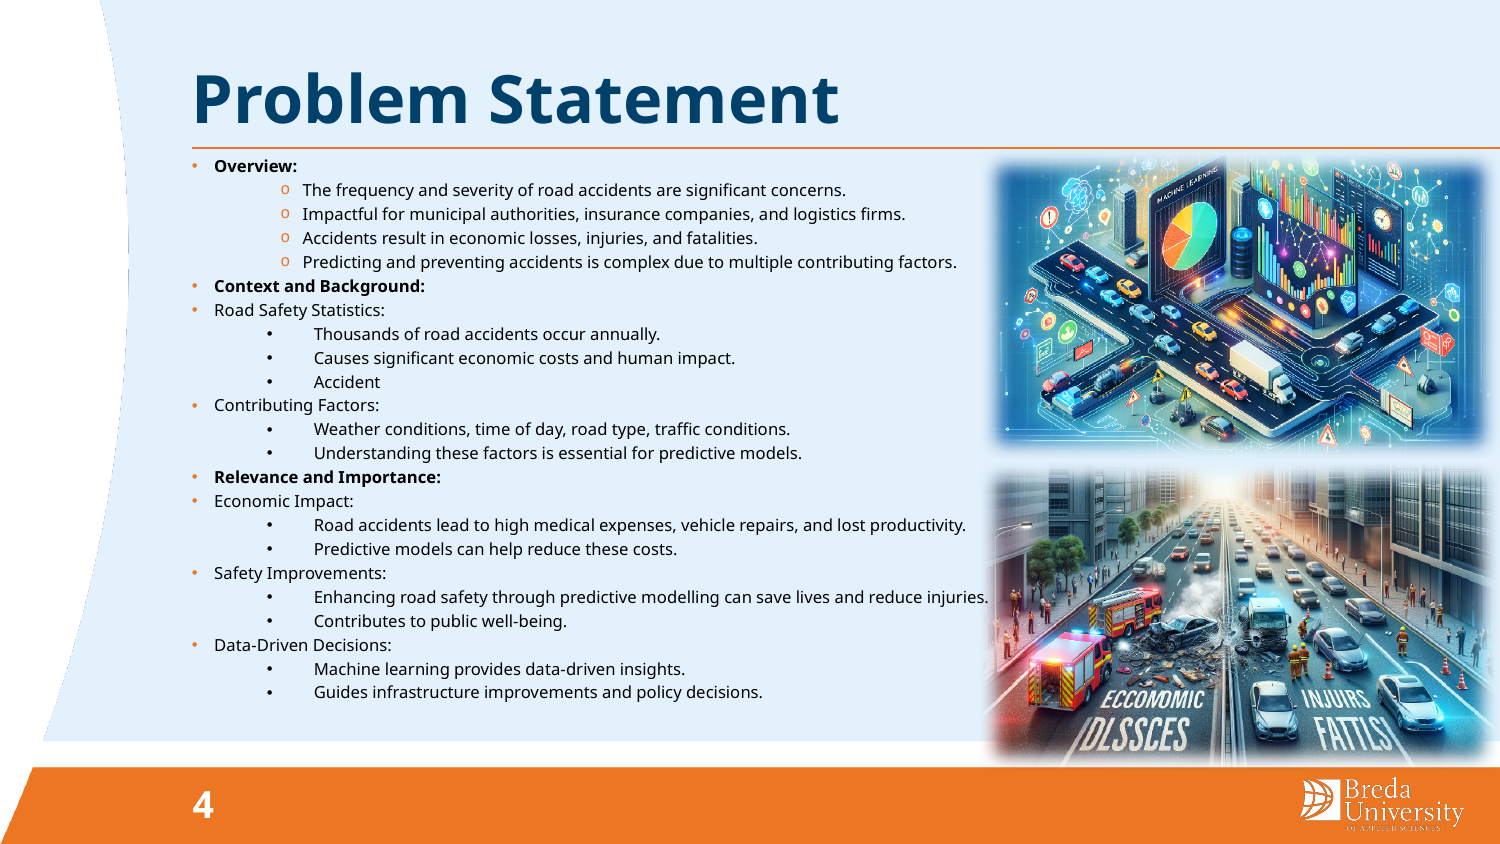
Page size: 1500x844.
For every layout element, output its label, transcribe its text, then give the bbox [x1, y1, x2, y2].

picture [0, 0, 1500, 844]
slide_number 4 [177, 773, 351, 819]
list Overview: The frequency and severity of road accidents are significant concerns. Impactful for municipal authorities, insurance companies, and logistics firms. Accidents result in economic losses, injuries, and fatalities. Predicting and preventing accidents is complex due to multiple contributing factors. Context and Background: Road Safety Statistics: Thousands of road accidents occur annually. Causes significant economic costs and human impact. Accident Contributing Factors: Weather conditions, time of day, road type, traffic conditions. Understanding these factors is essential for predictive models. Relevance and Importance: Economic Impact: Road accidents lead to high medical expenses, vehicle repairs, and lost productivity. Predictive models can help reduce these costs. Safety Improvements: Enhancing road safety through predictive modelling can save lives and reduce injuries. Contributes to public well-being. Data-Driven Decisions: Machine learning provides data-driven insights. Guides infrastructure improvements and policy decisions. [191, 152, 979, 717]
title Problem Statement [191, 3, 1341, 138]
